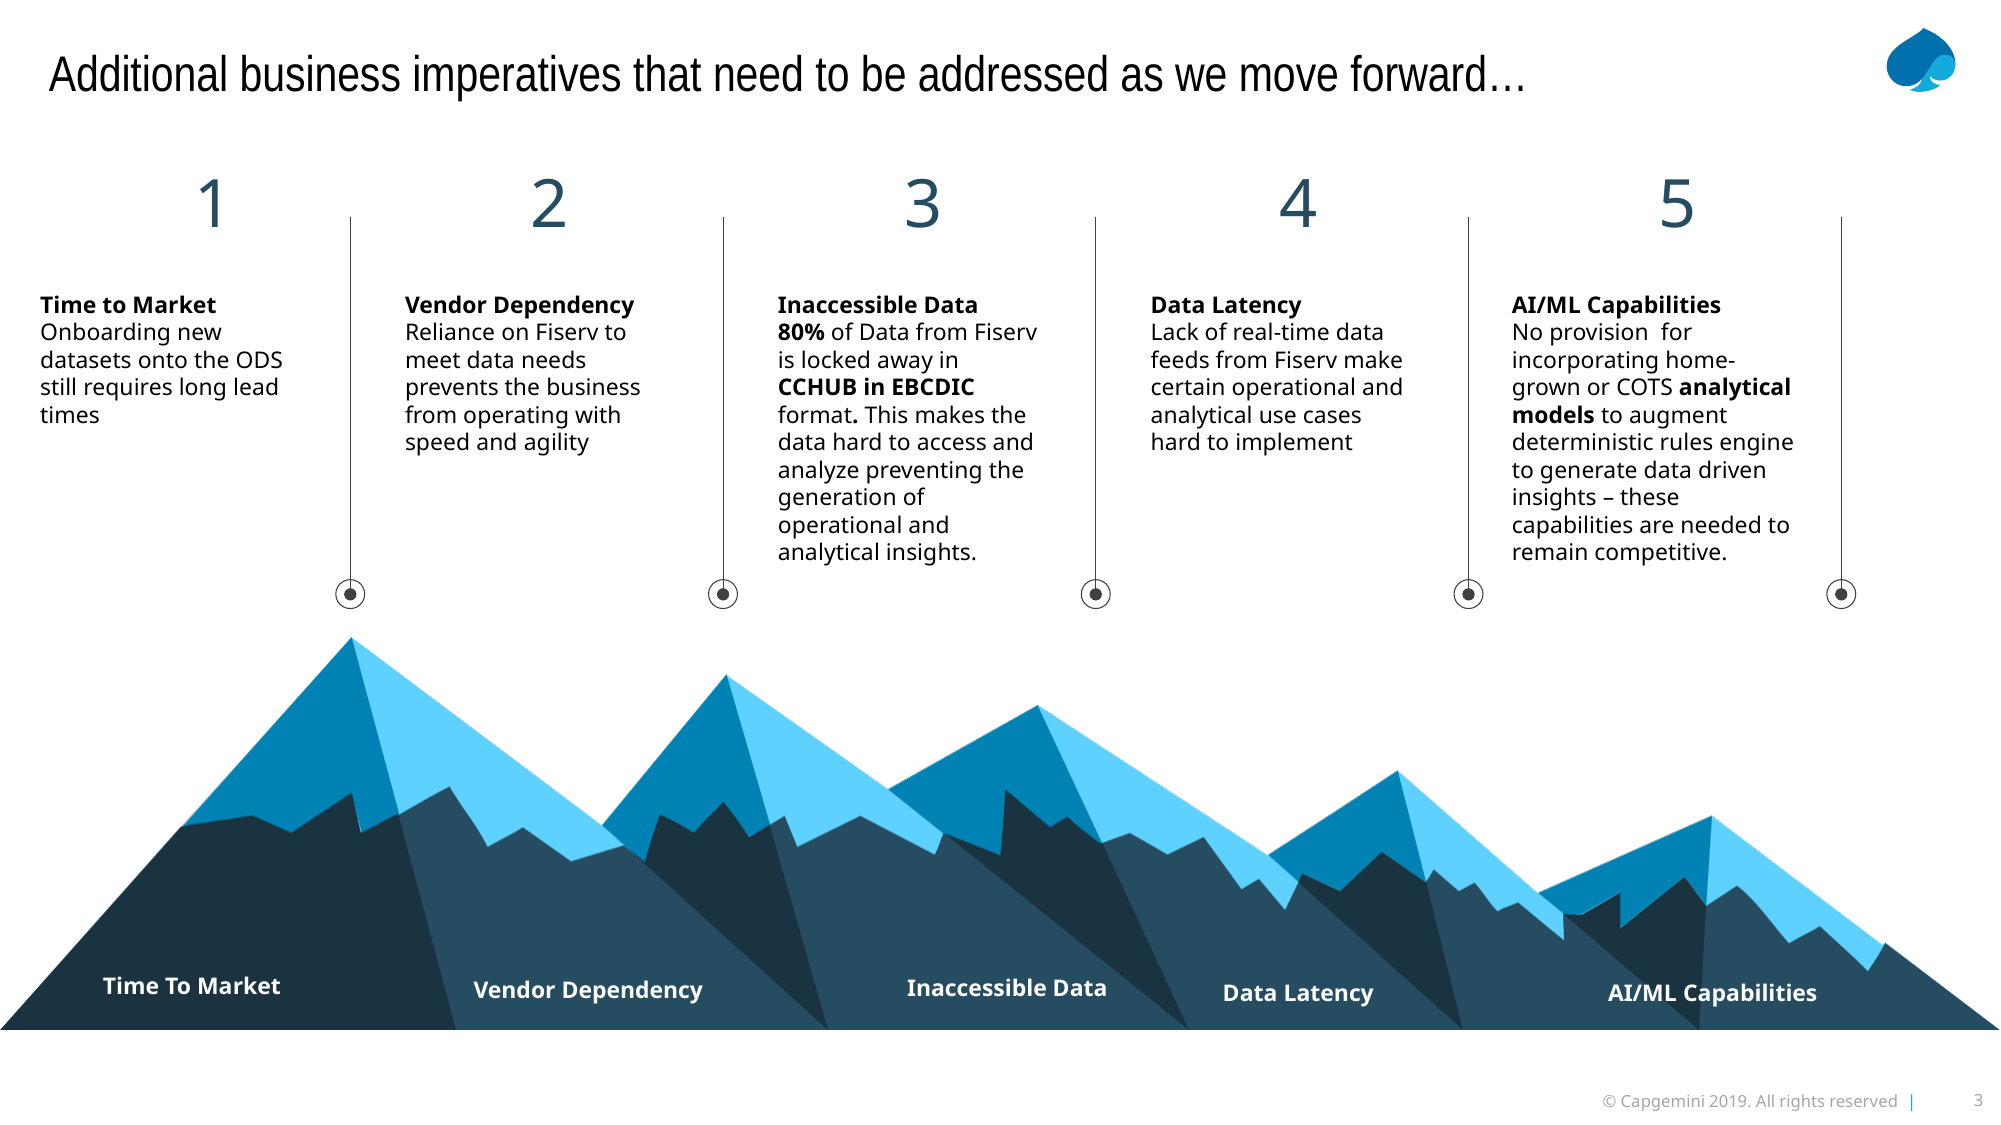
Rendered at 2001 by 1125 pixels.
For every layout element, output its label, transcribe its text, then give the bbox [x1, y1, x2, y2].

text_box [335, 216, 365, 609]
text_box AI/ML Capabilities No provision for incorporating home-grown or COTS analytical models to augment deterministic rules engine to generate data driven insights – these capabilities are needed to remain competitive. [1497, 283, 1813, 637]
text_box 2 [491, 153, 609, 260]
title Additional business imperatives that need to be addressed as we move forward… [0, 2, 2000, 150]
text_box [1826, 216, 1856, 609]
text_box 3 [864, 153, 983, 260]
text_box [1081, 216, 1111, 609]
text_box Vendor Dependency Reliance on Fiserv to meet data needs prevents the business from operating with speed and agility [390, 283, 683, 637]
text_box 1 [155, 153, 273, 260]
text_box 5 [1619, 153, 1737, 260]
picture [0, 637, 2000, 1030]
text_box Time to Market Onboarding new datasets onto the ODS still requires long lead times [25, 283, 319, 637]
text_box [708, 216, 738, 609]
text_box Data Latency Lack of real-time data feeds from Fiserv make certain operational and analytical use cases hard to implement [1135, 283, 1429, 637]
text_box 4 [1239, 153, 1357, 260]
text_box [1454, 216, 1483, 609]
text_box Inaccessible Data 80% of Data from Fiserv is locked away in CCHUB in EBCDIC format. This makes the data hard to access and analyze preventing the generation of operational and analytical insights. [763, 283, 1056, 595]
